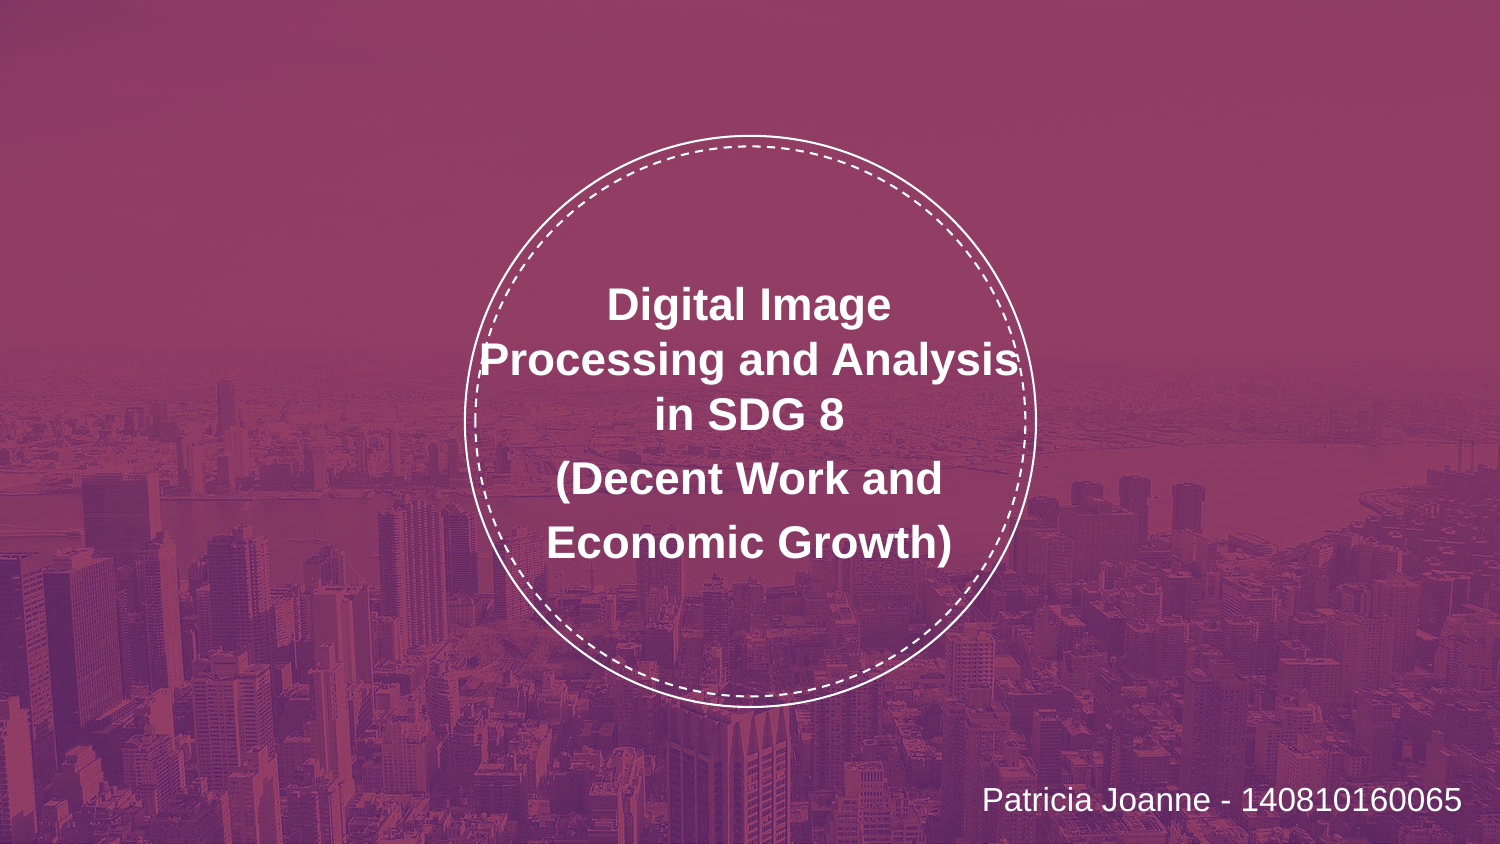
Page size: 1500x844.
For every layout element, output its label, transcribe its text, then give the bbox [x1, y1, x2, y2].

text_box Patricia Joanne - 140810160065 [962, 771, 1483, 826]
text_box [0, 0, 1500, 844]
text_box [464, 135, 1037, 708]
